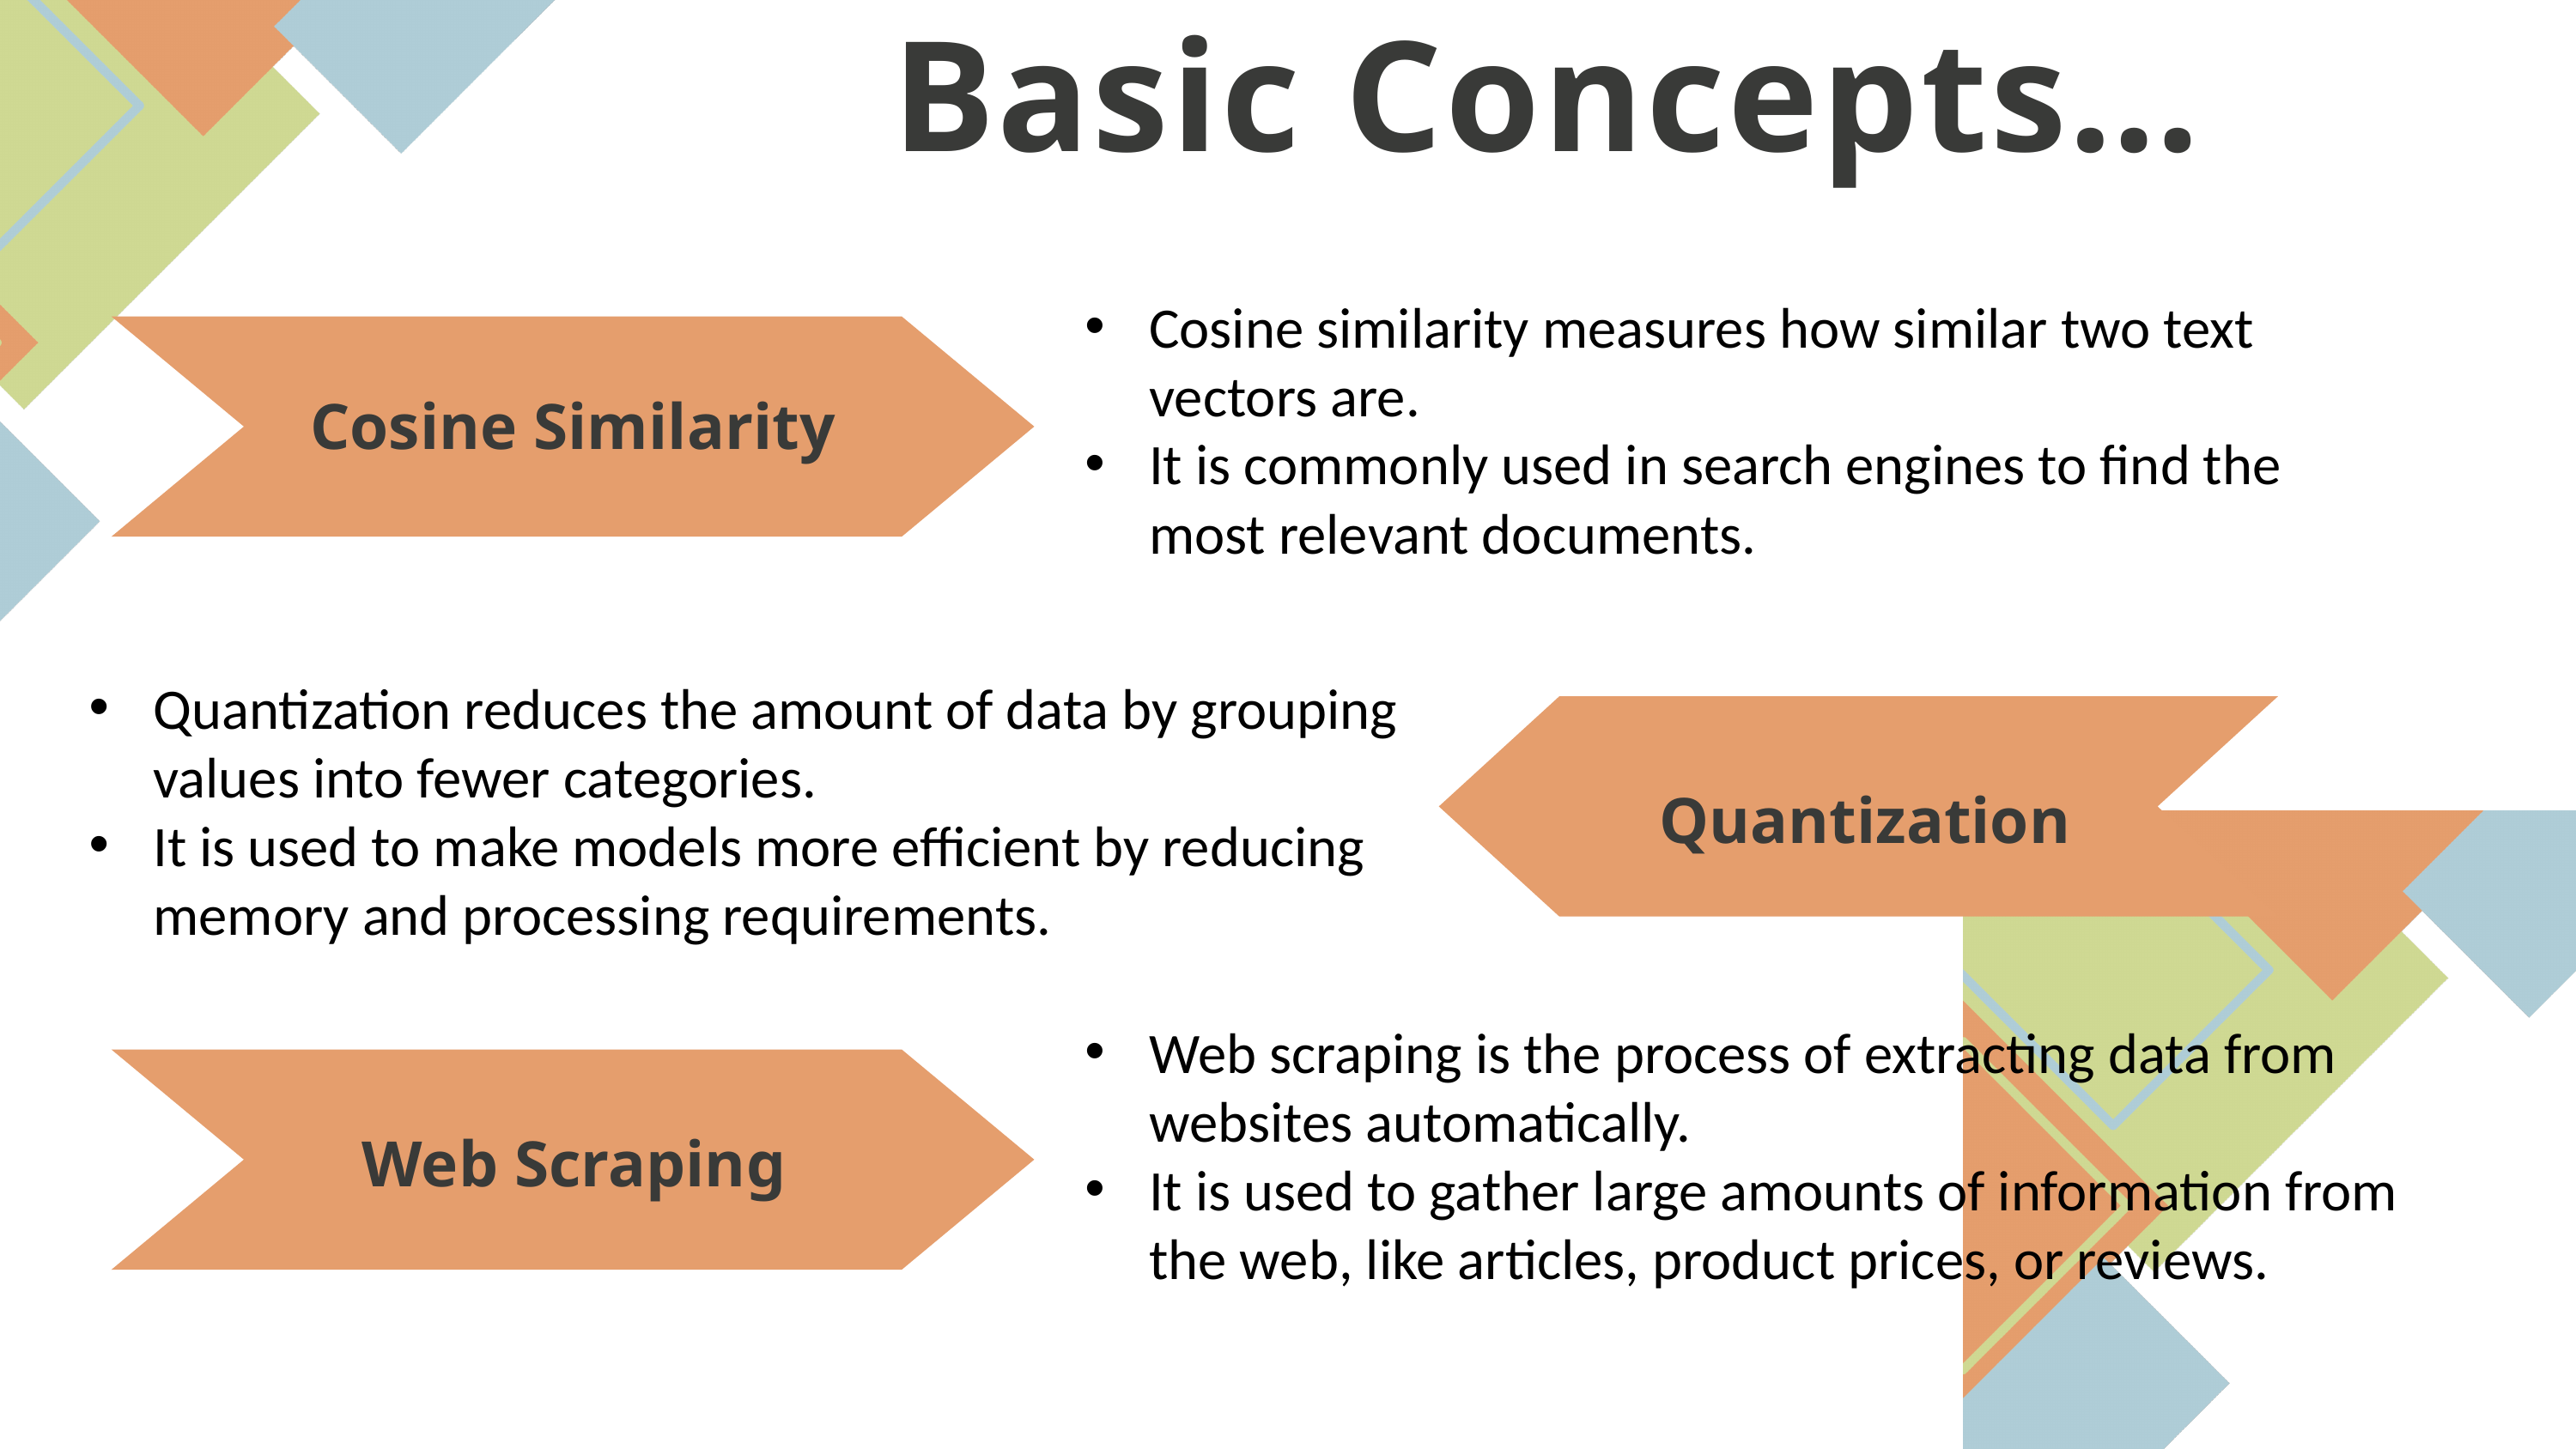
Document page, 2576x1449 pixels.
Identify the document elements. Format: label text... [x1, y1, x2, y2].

text_box [0, 0, 574, 688]
text_box Web scraping is the process of extracting data from websites automatically. It is used to gather large amounts of information from the web, like articles, product prices, or reviews. [1072, 1009, 2452, 1297]
text_box Cosine similarity measures how similar two text vectors are. It is commonly used in search engines to find the most relevant documents. [1072, 284, 2399, 572]
text_box Basic Concepts… [892, 35, 2494, 183]
text_box [1963, 810, 2576, 1449]
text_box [111, 279, 1035, 557]
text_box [1438, 673, 2279, 950]
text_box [111, 1022, 1035, 1288]
text_box Quantization reduces the amount of data by grouping values into fewer categories. It is used to make models more efficient by reducing memory and processing requirements. [76, 665, 1456, 953]
